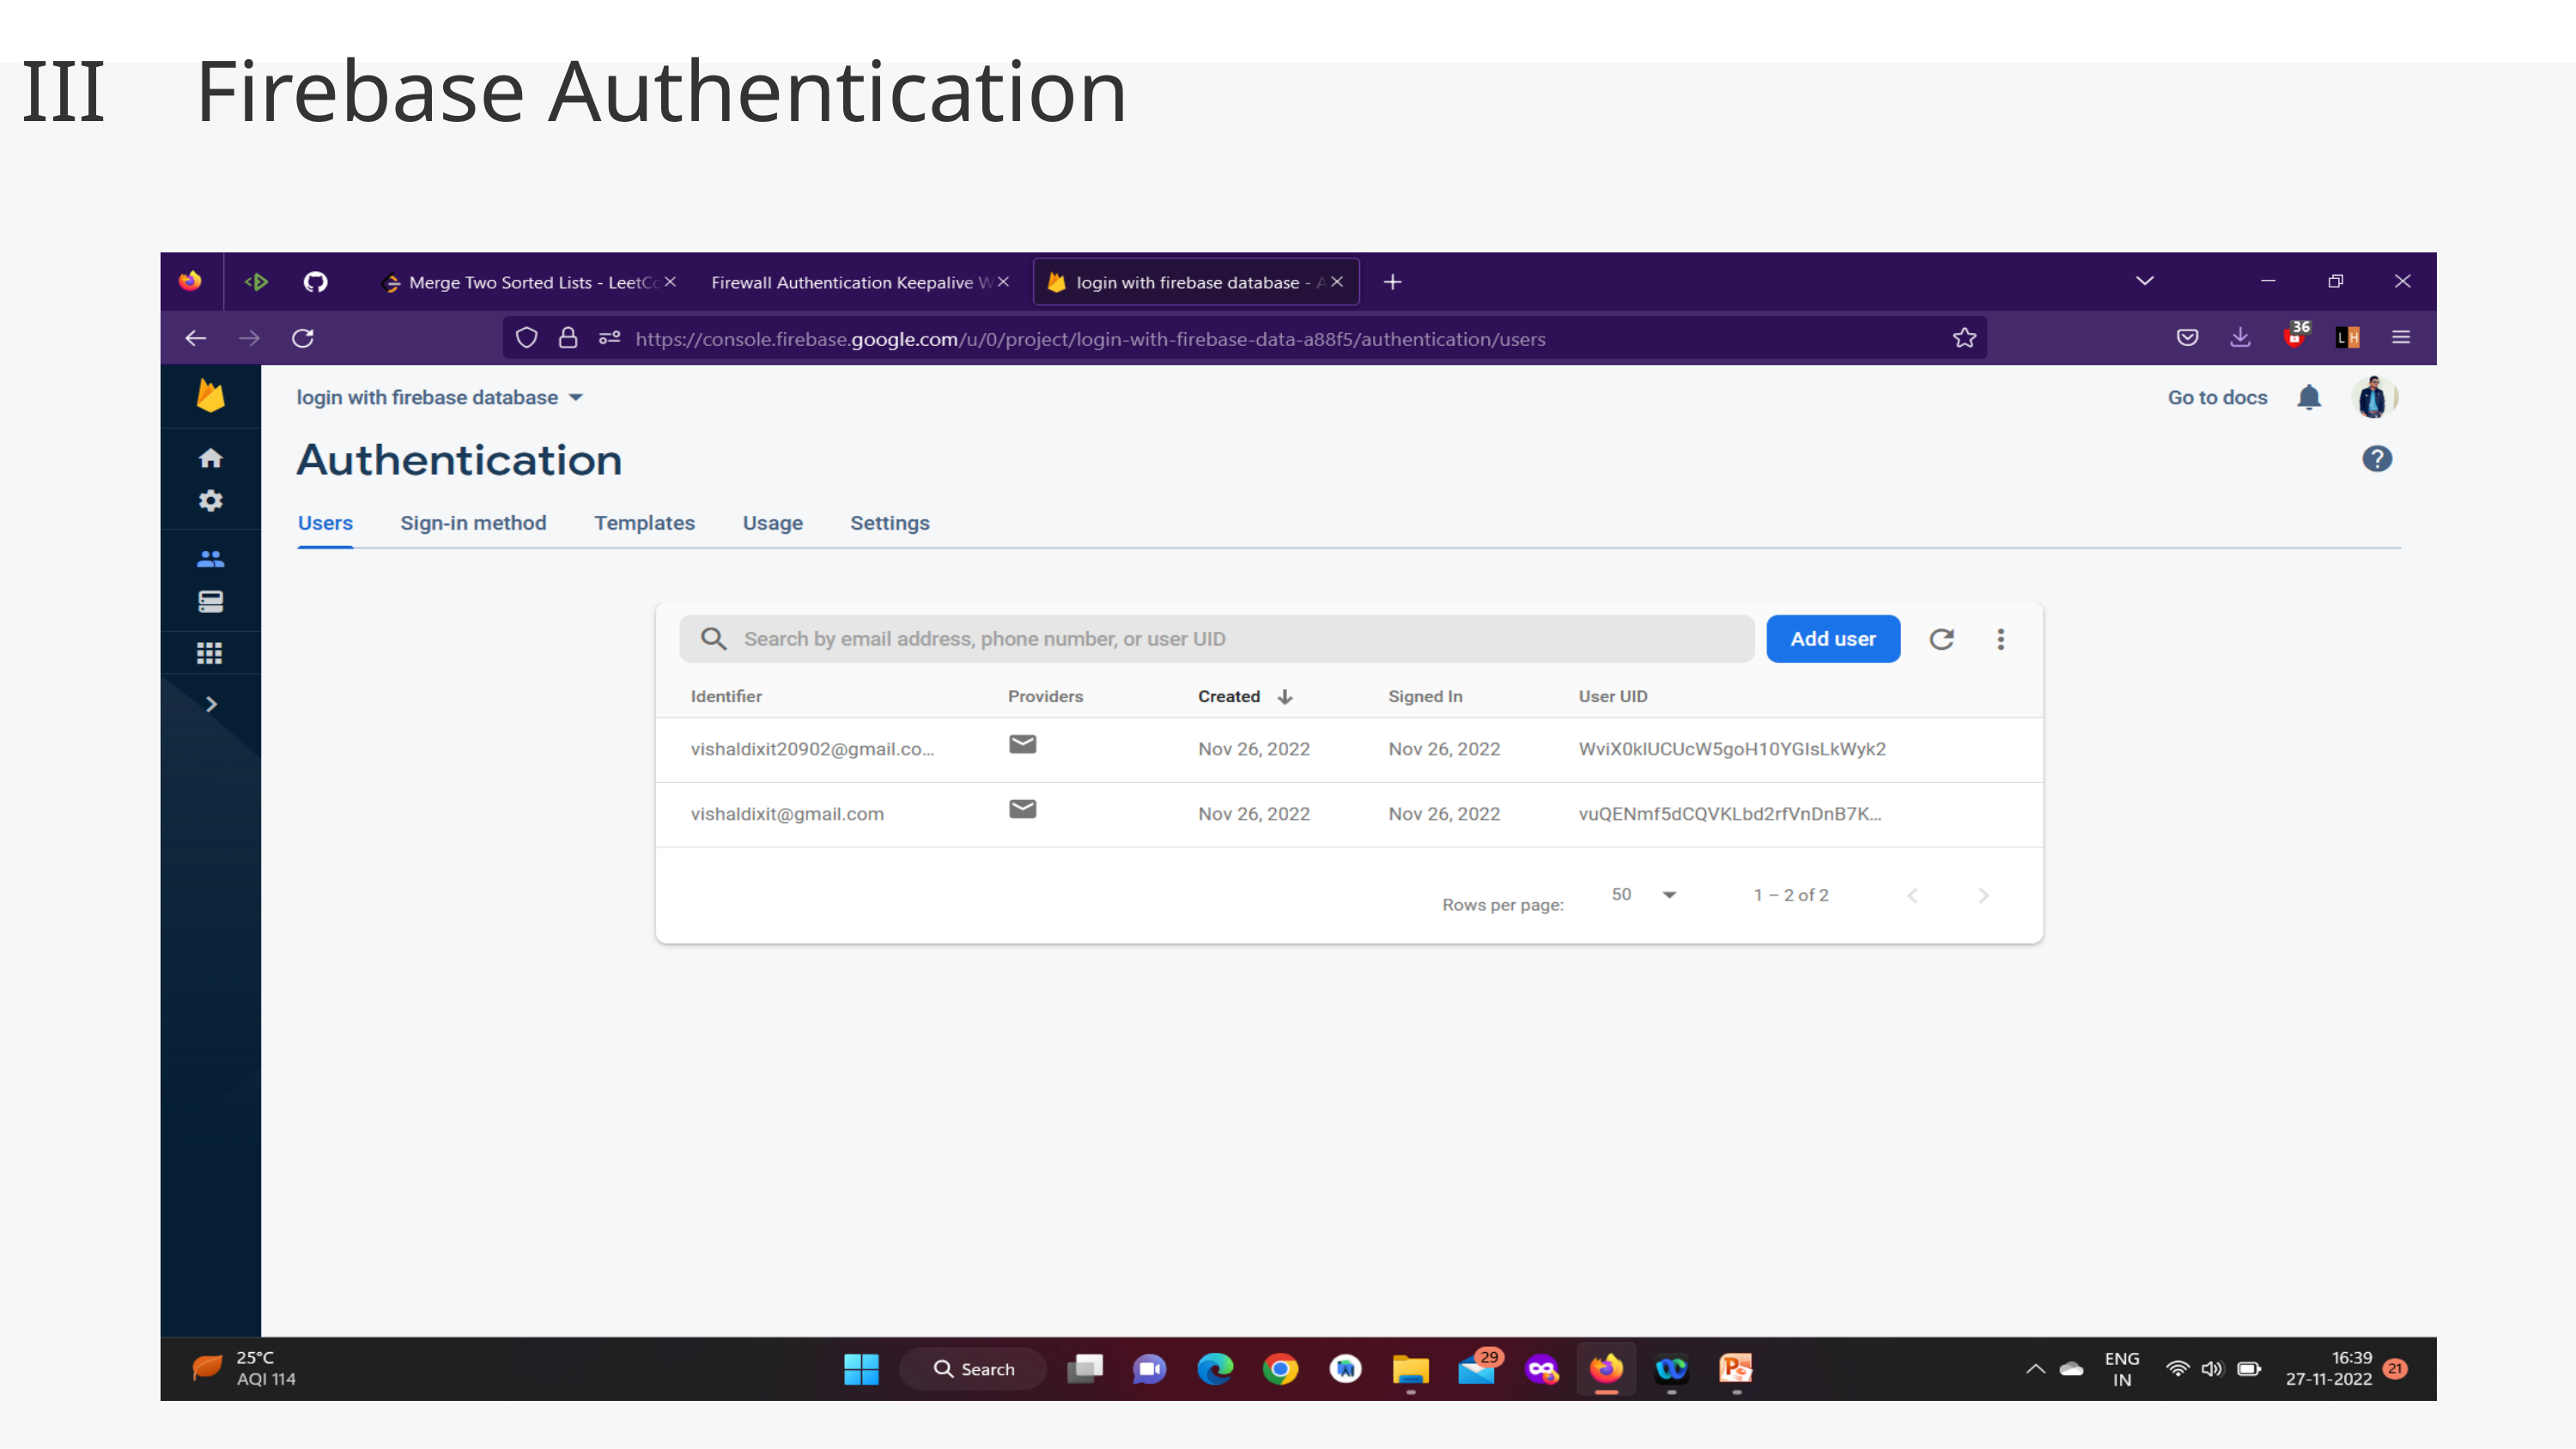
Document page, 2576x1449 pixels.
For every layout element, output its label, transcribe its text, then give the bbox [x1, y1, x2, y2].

picture [161, 252, 2437, 1401]
title III Firebase Authentication [21, 37, 1364, 178]
